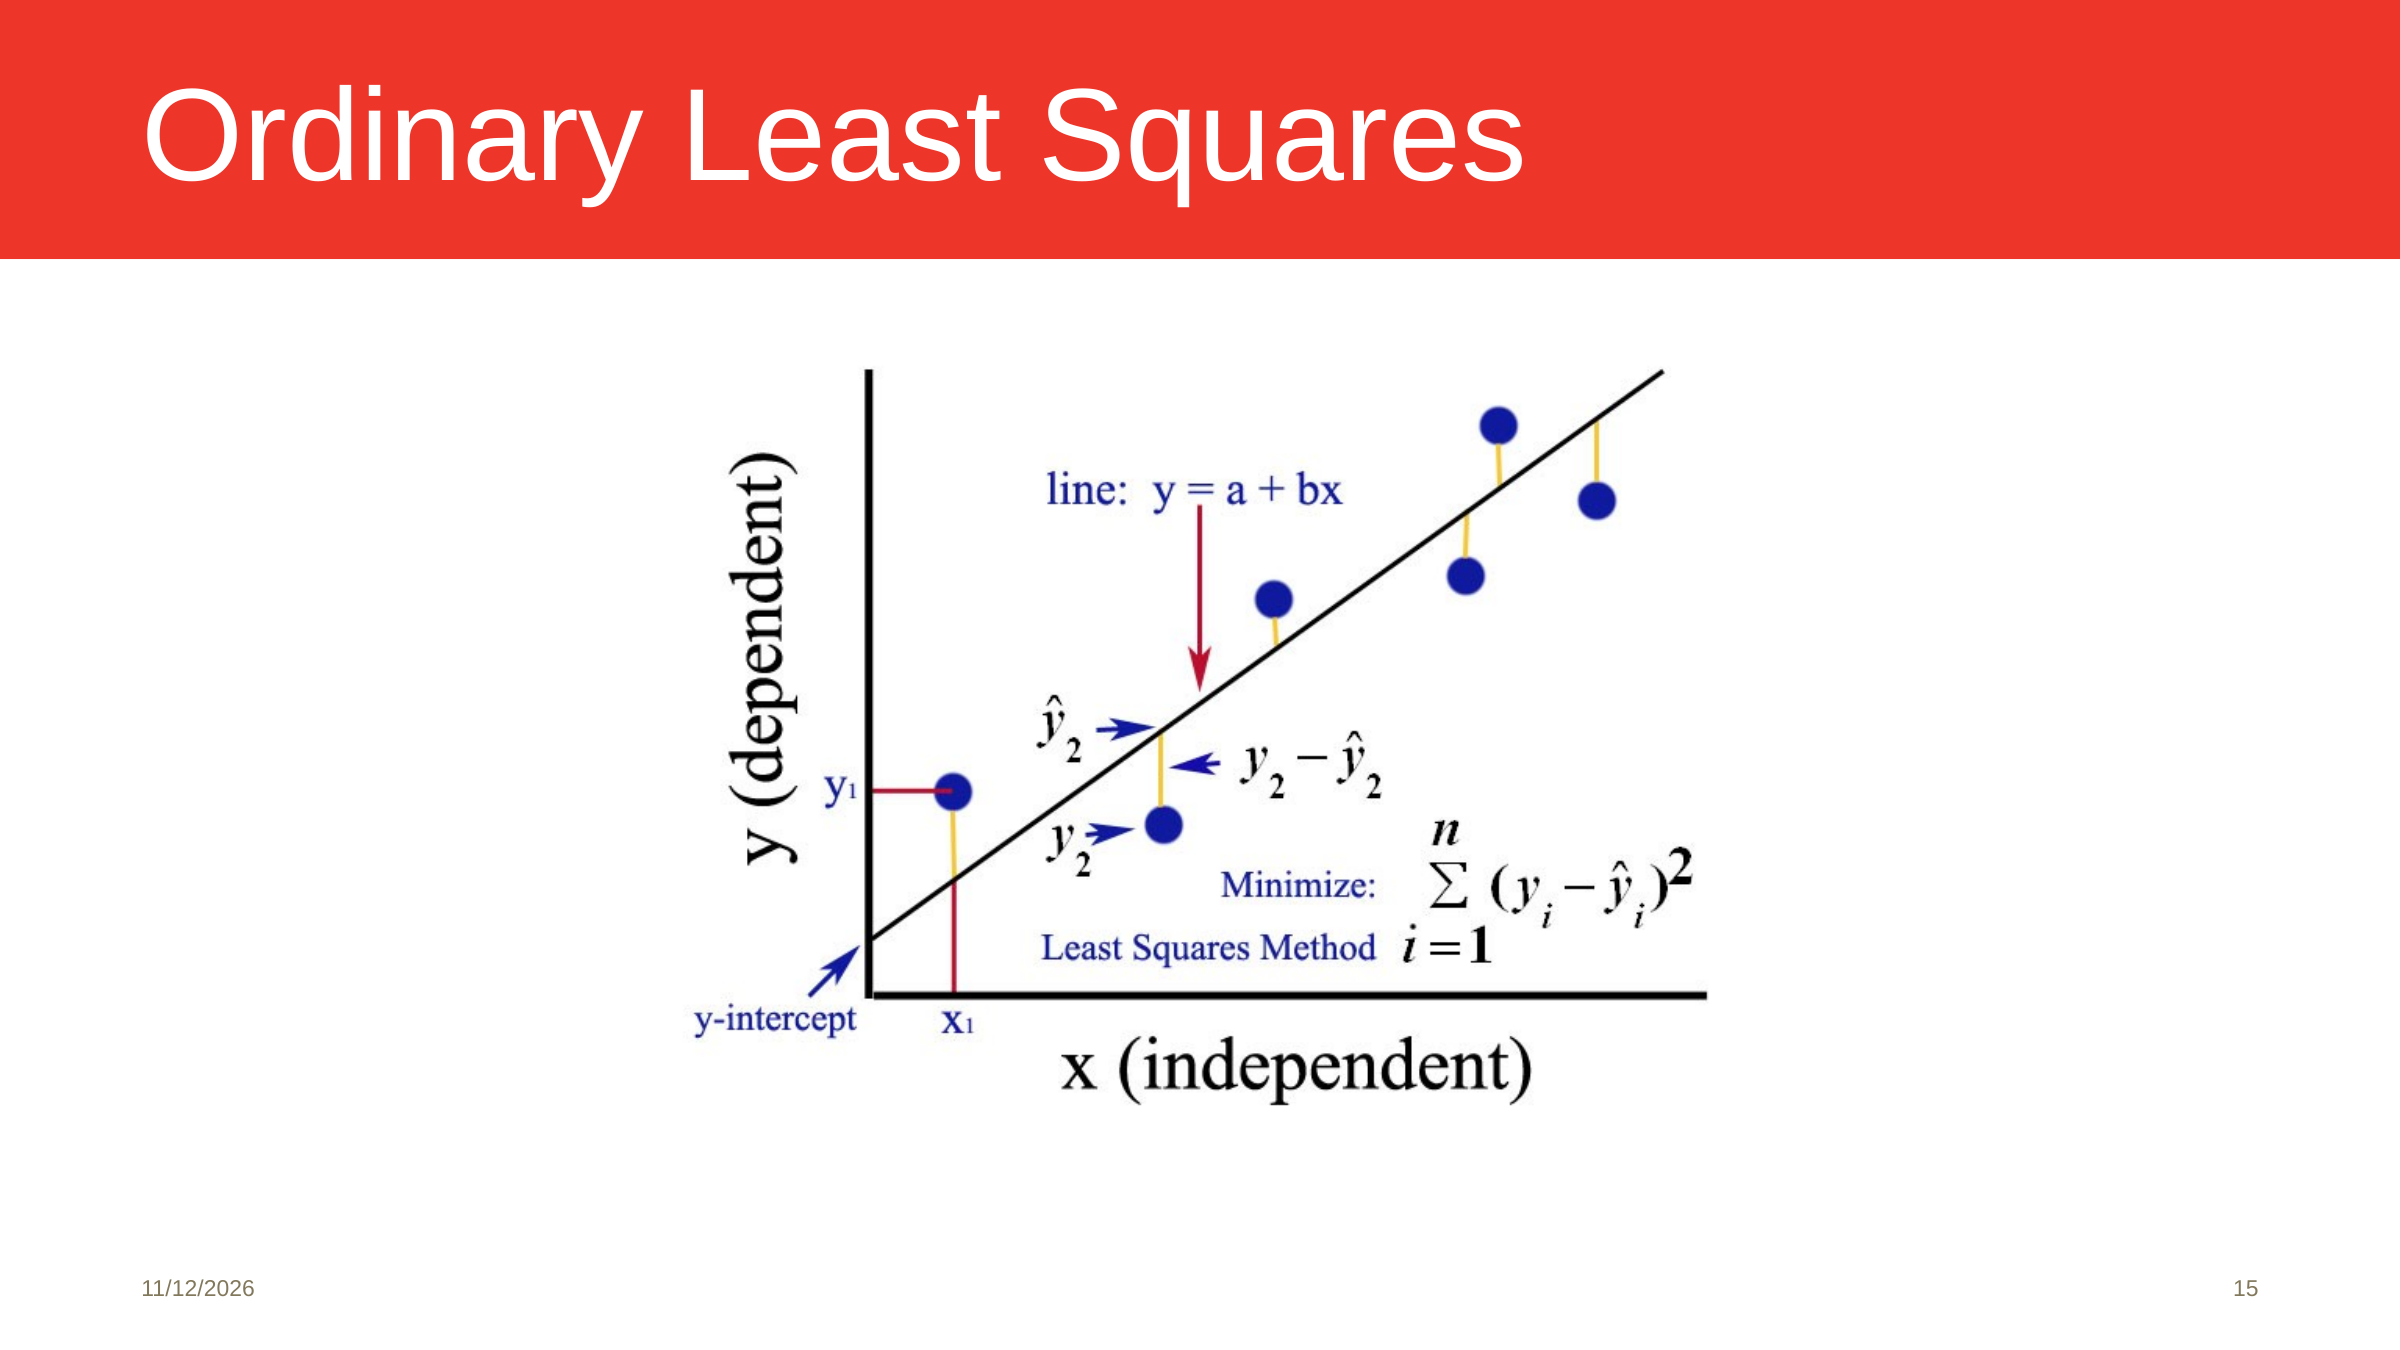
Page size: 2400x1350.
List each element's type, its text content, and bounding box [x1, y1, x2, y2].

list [645, 329, 1755, 1146]
title Ordinary Least Squares [120, 15, 2280, 241]
slide_number 15 [1719, 1251, 2280, 1324]
picture [0, 0, 2400, 1350]
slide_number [120, 1251, 680, 1324]
